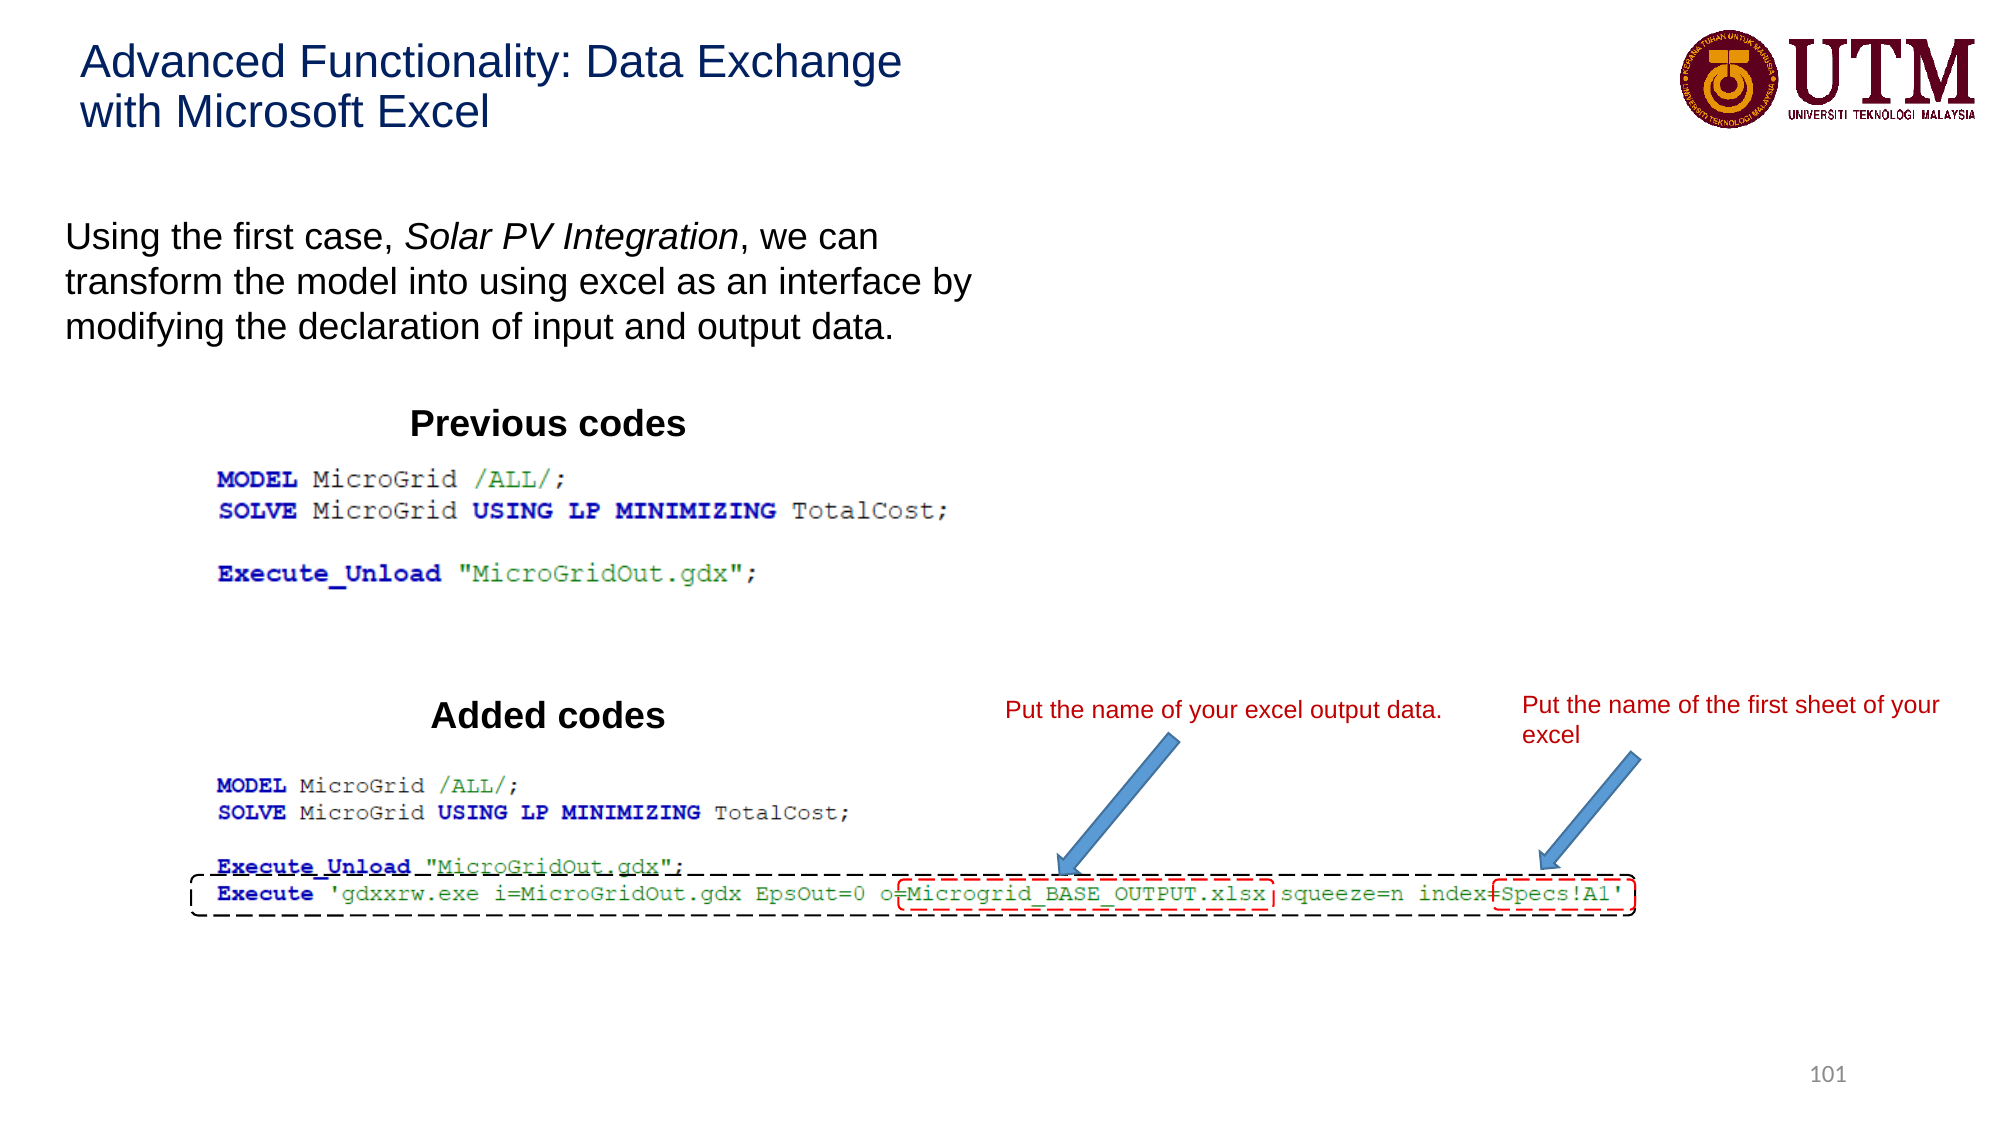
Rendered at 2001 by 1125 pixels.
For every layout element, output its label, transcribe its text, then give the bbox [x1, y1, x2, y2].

text_box Put the name of your excel output data. [1004, 679, 1480, 738]
text_box [1612, 750, 1642, 772]
text_box Put the name of the first sheet of your excel [1521, 689, 1996, 748]
text_box Added codes [396, 684, 700, 743]
text_box [190, 873, 215, 917]
picture [215, 772, 1636, 917]
picture [1680, 30, 1975, 129]
text_box [1134, 738, 1181, 772]
text_box Previous codes [396, 392, 700, 450]
picture [215, 456, 963, 599]
text_box Using the first case, Solar PV Integration, we can transform the model into using excel as an interface by modifying the declaration of input and output data. [64, 184, 986, 375]
slide_number 101 [1412, 1042, 1863, 1103]
title Advanced Functionality: Data Exchange with Microsoft Excel [64, 28, 1790, 146]
